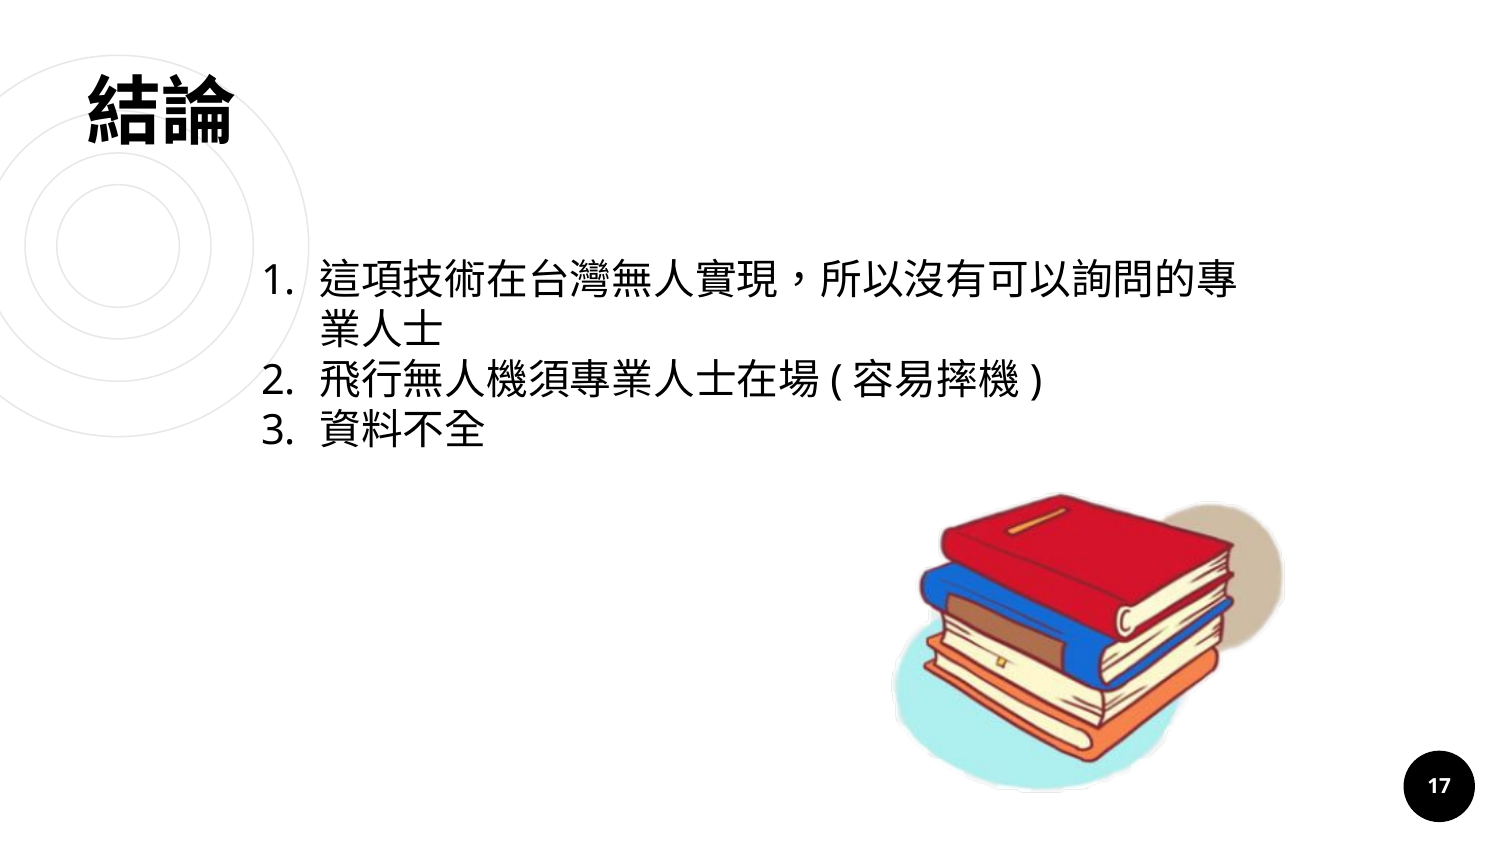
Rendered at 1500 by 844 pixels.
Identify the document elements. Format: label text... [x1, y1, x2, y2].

text_box 這項技術在台灣無人實現，所以沒有可以詢問的專業人士 飛行無人機須專業人士在場(容易摔機) 資料不全 [229, 237, 1271, 603]
picture [890, 490, 1286, 794]
title 結論 [71, 56, 517, 169]
slide_number 17 [1403, 750, 1475, 823]
